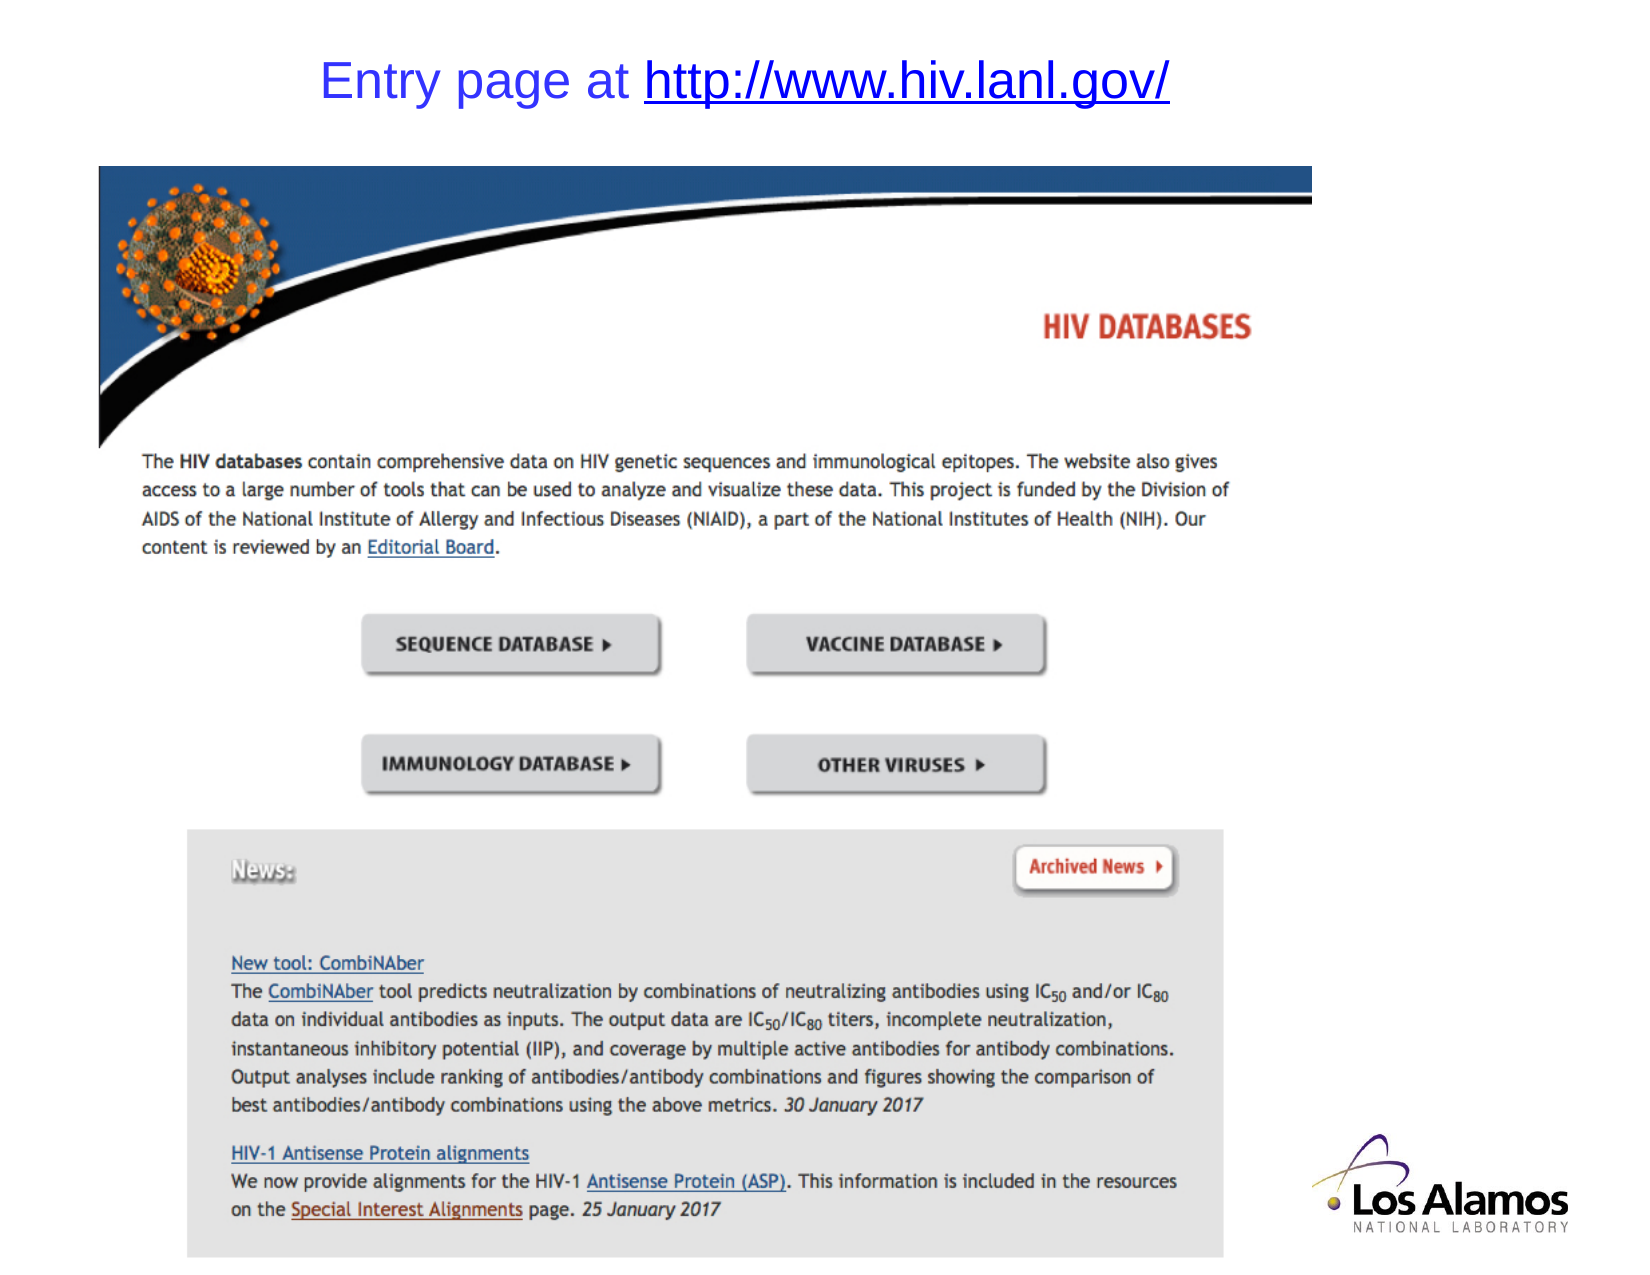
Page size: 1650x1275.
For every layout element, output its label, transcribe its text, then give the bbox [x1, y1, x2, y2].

text_box Entry page at http://www.hiv.lanl.gov/ [312, 38, 1322, 117]
picture [94, 165, 1568, 1259]
